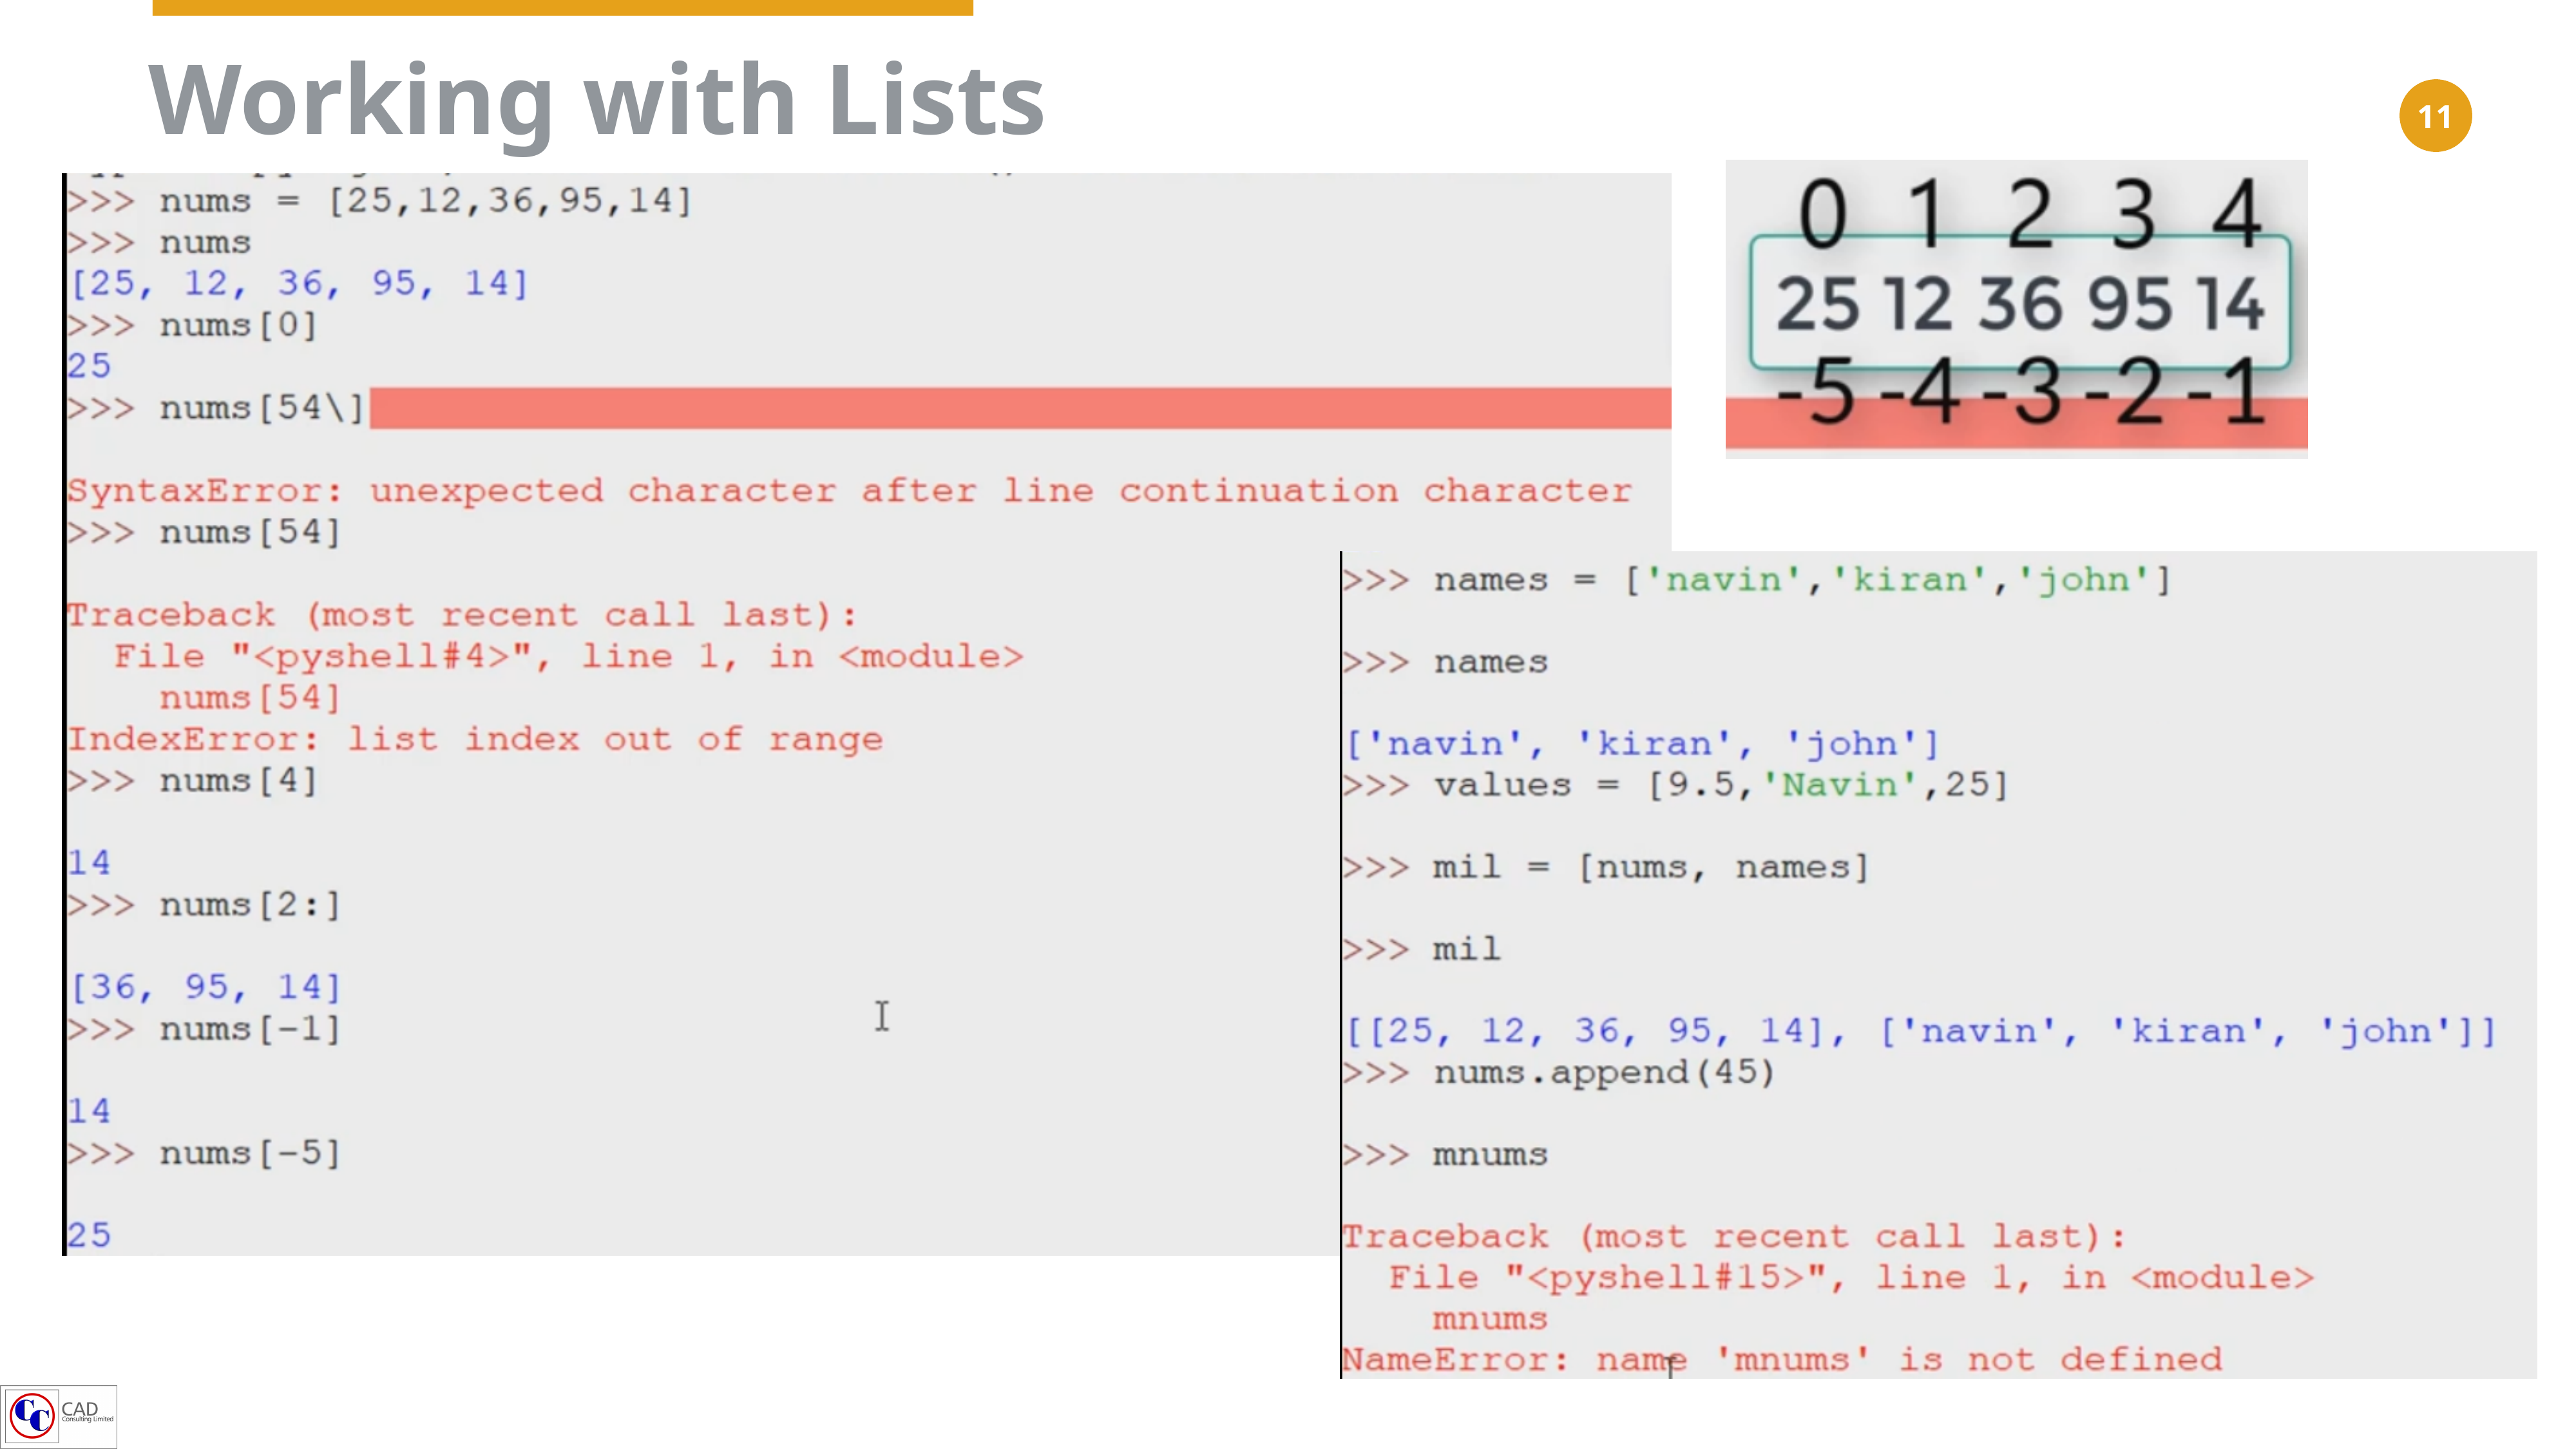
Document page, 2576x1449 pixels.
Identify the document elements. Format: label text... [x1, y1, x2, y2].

picture [1726, 159, 2308, 459]
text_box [62, 173, 1672, 1256]
text_box Working with Lists [138, 33, 1057, 158]
picture [0, 1385, 117, 1449]
picture [1340, 551, 2537, 1379]
